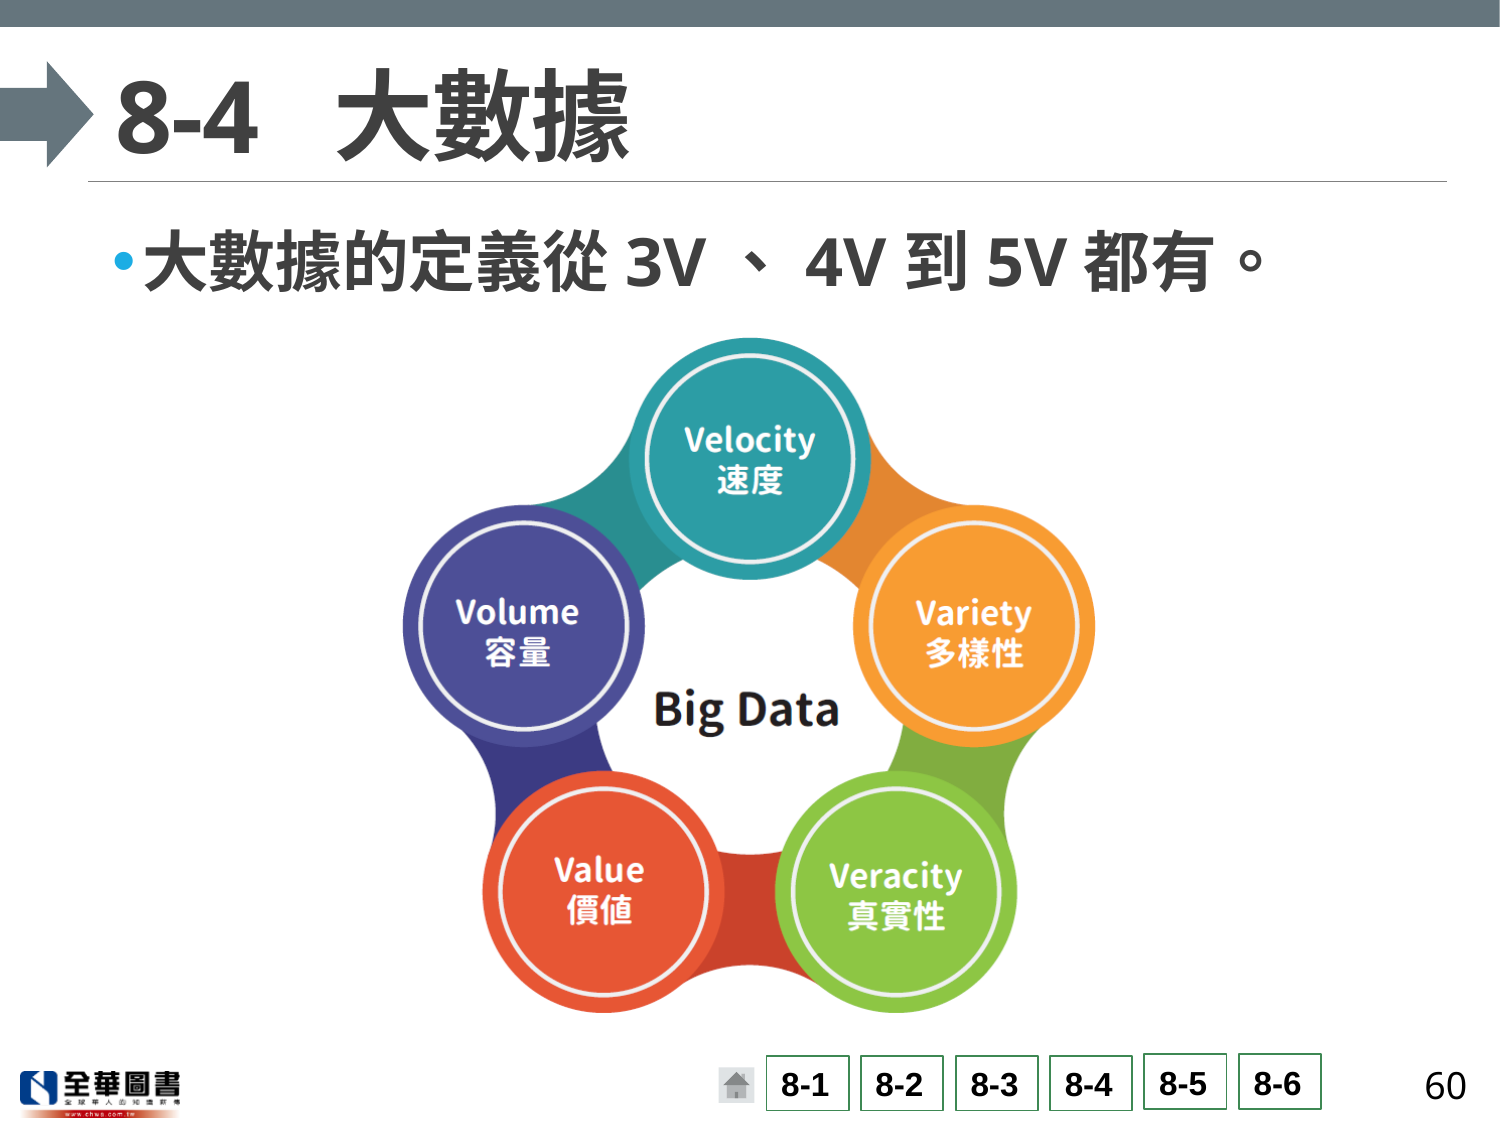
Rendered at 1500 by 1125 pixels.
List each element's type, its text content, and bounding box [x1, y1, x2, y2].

picture [20, 1071, 180, 1118]
title 8-4 大數據 [100, 47, 1447, 182]
slide_number 60 [1320, 1057, 1483, 1118]
picture [395, 333, 1099, 1022]
list 大數據的定義從3V、4V到5V都有。 [112, 212, 1373, 1024]
